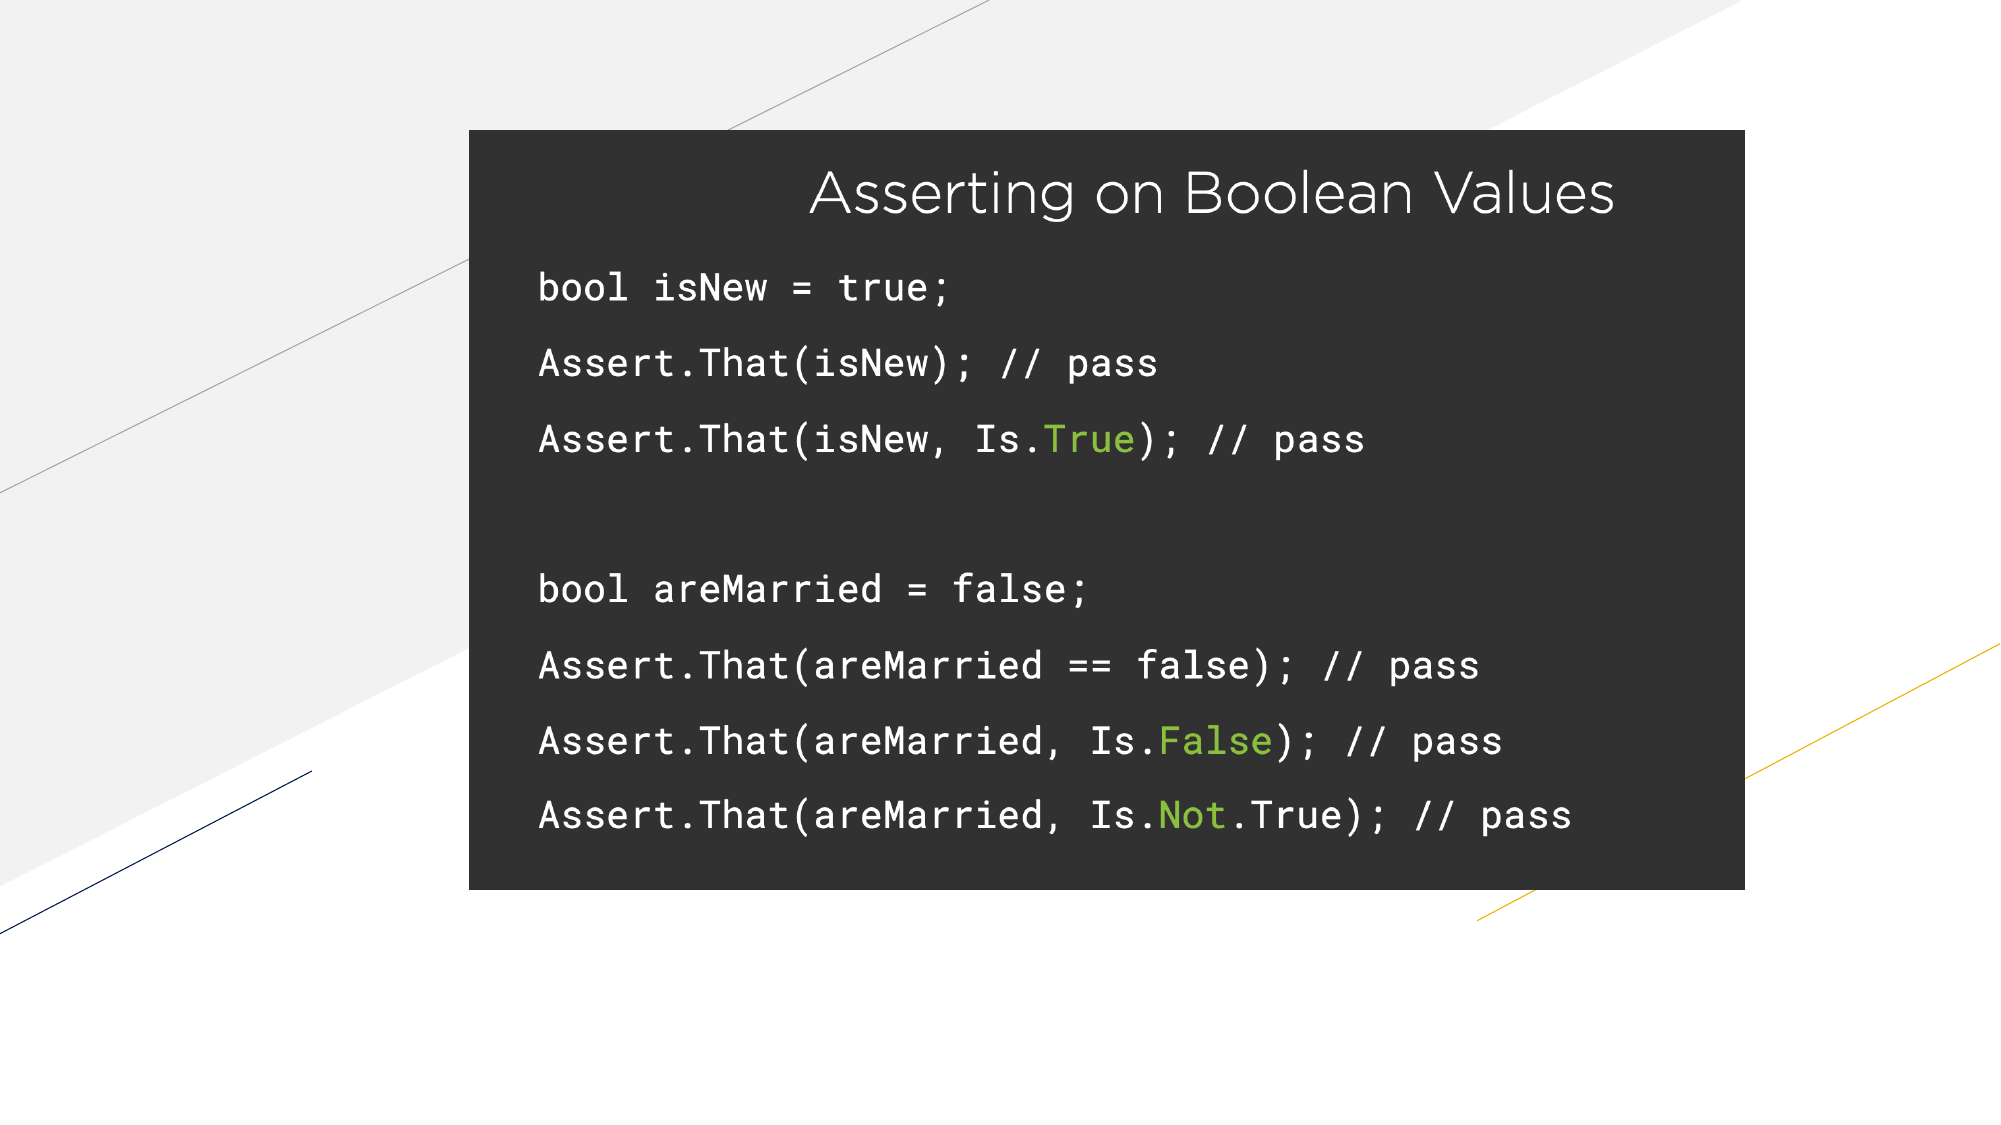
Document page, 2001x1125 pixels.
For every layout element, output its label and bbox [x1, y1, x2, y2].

picture [468, 130, 1745, 890]
